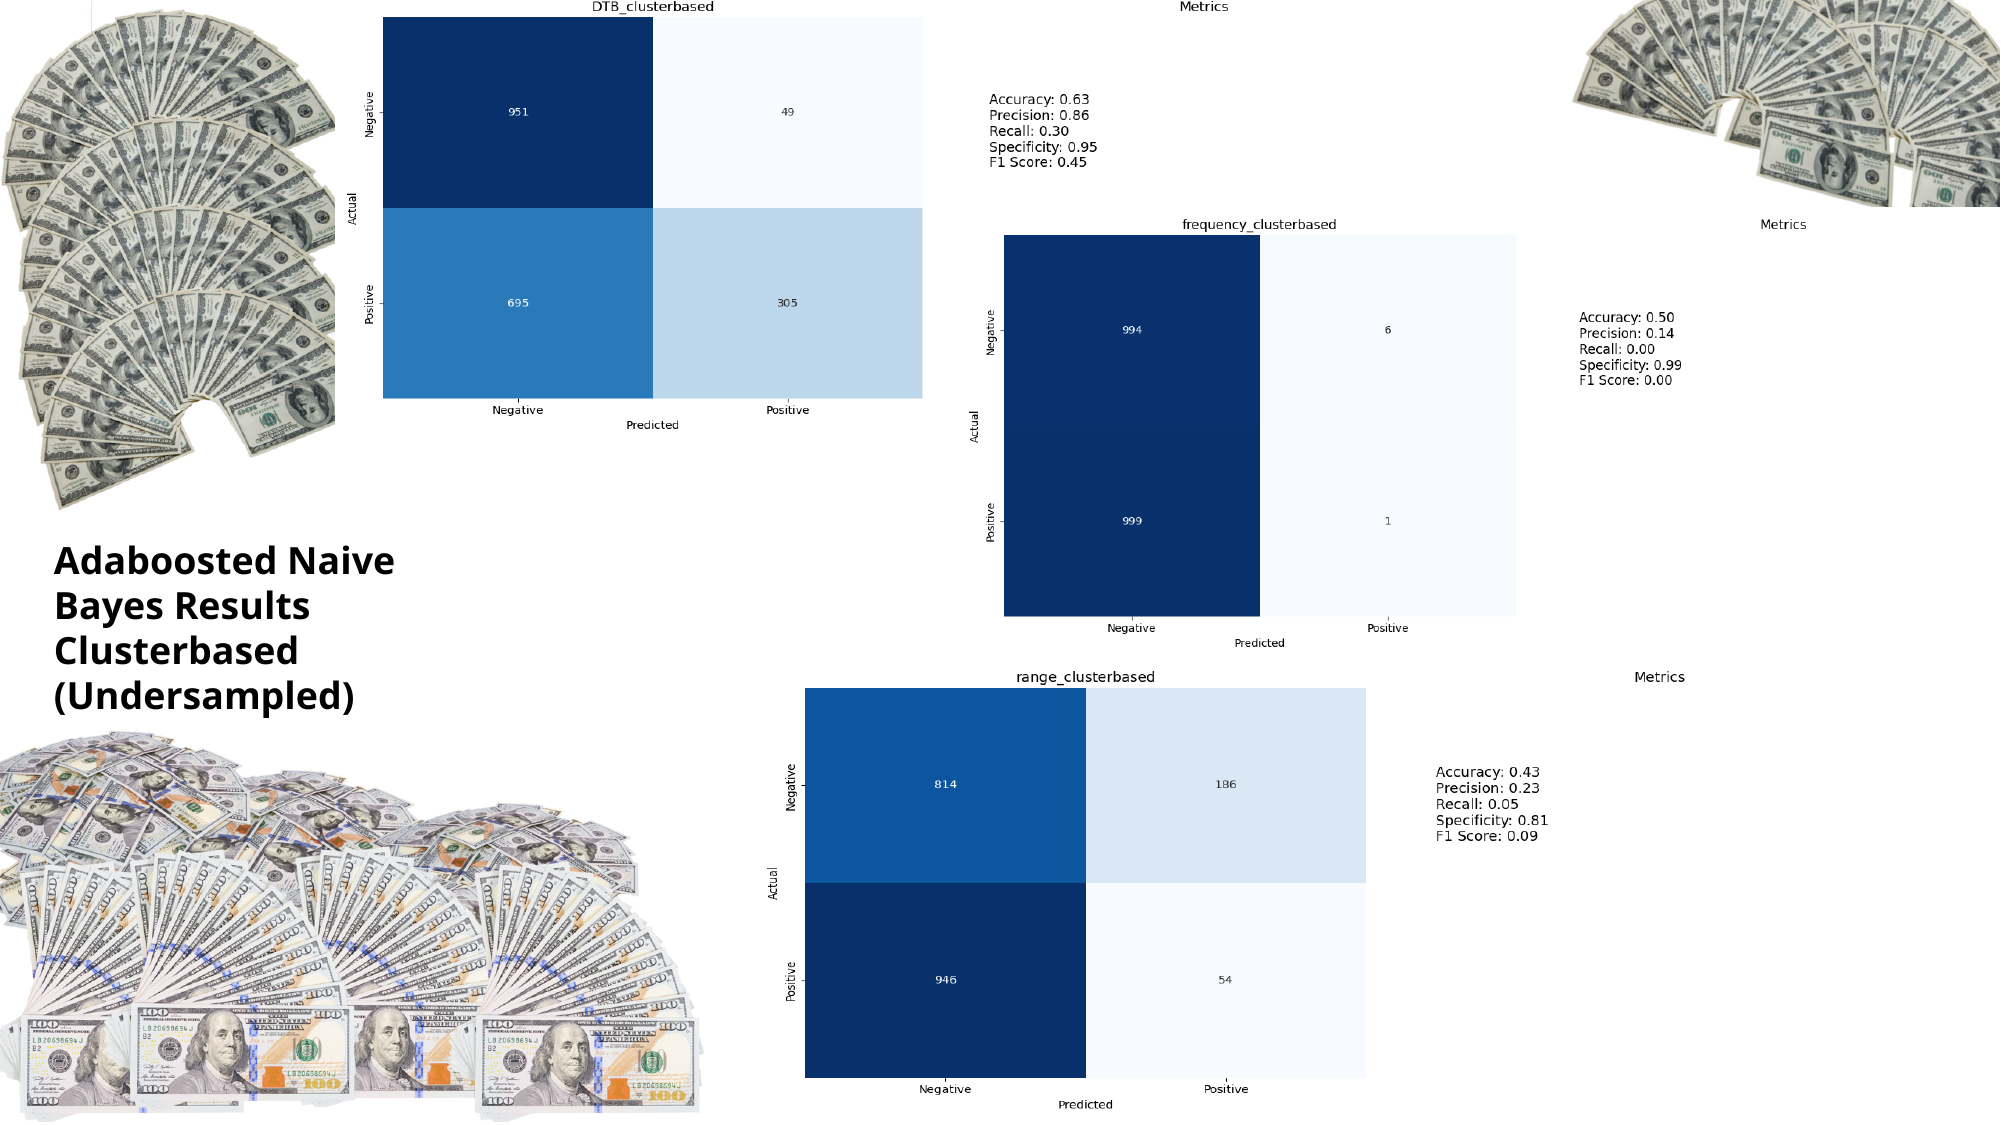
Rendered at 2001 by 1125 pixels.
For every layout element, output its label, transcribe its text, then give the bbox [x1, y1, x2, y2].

picture [0, 0, 2000, 1122]
text_box Adaboosted Naive Bayes Results Clusterbased (Undersampled) [38, 529, 489, 725]
